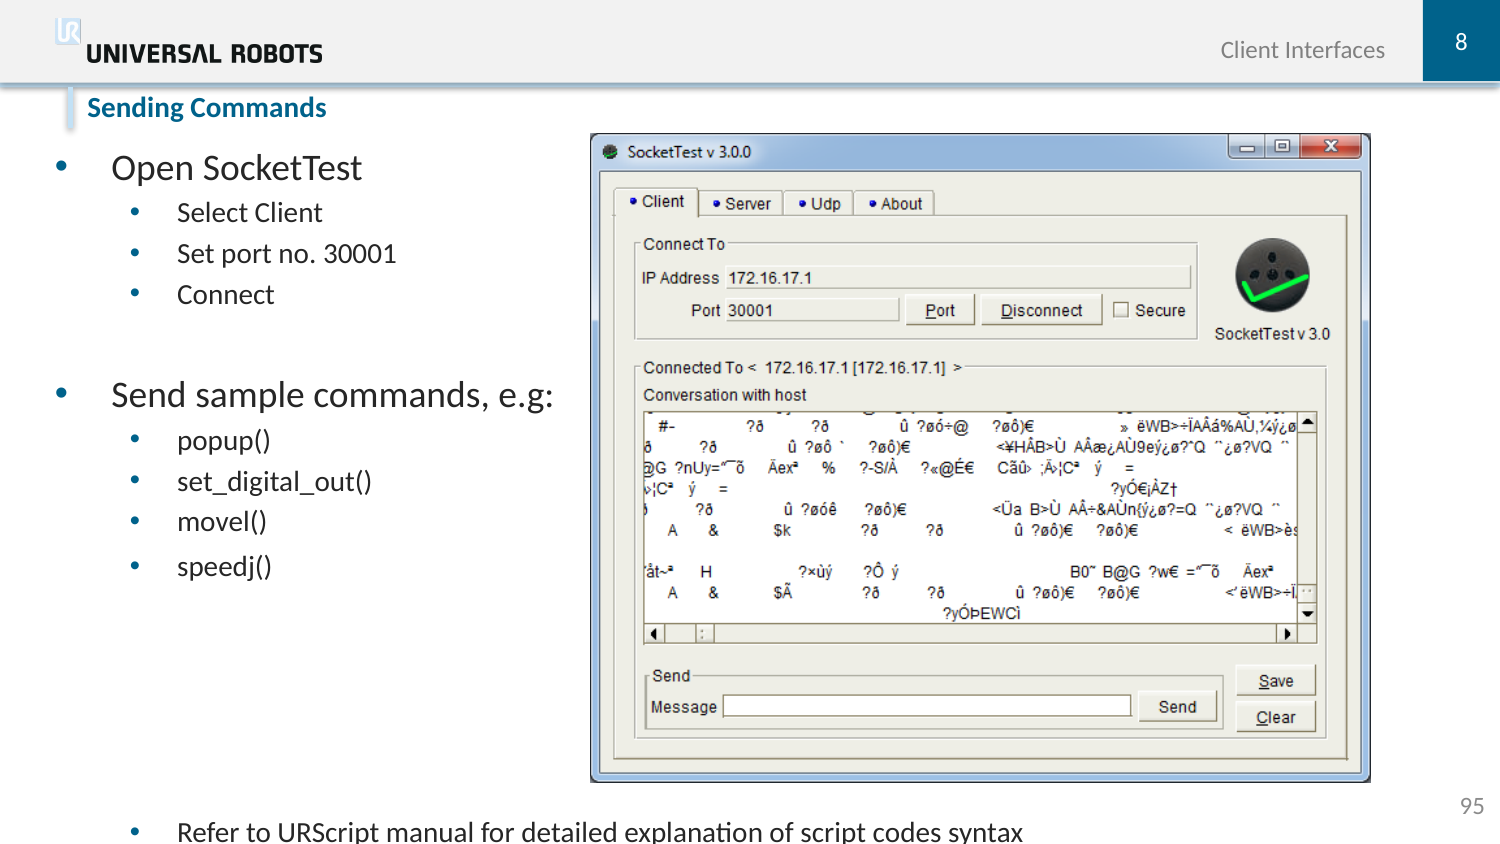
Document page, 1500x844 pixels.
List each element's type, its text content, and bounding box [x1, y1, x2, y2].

list Sending Commands [87, 87, 749, 130]
slide_number 95 [1449, 782, 1500, 827]
list Client Interfaces [750, 0, 1386, 65]
picture [590, 133, 1371, 784]
text_box Open SocketTest Select Client Set port no. 30001 Connect Send sample commands, e.g: popup() set_digital_out() movel() speedj() Refer to URScript manual for detailed explanation of script codes syntax [39, 82, 1449, 844]
list 8 [1422, 0, 1500, 82]
picture [55, 18, 322, 63]
